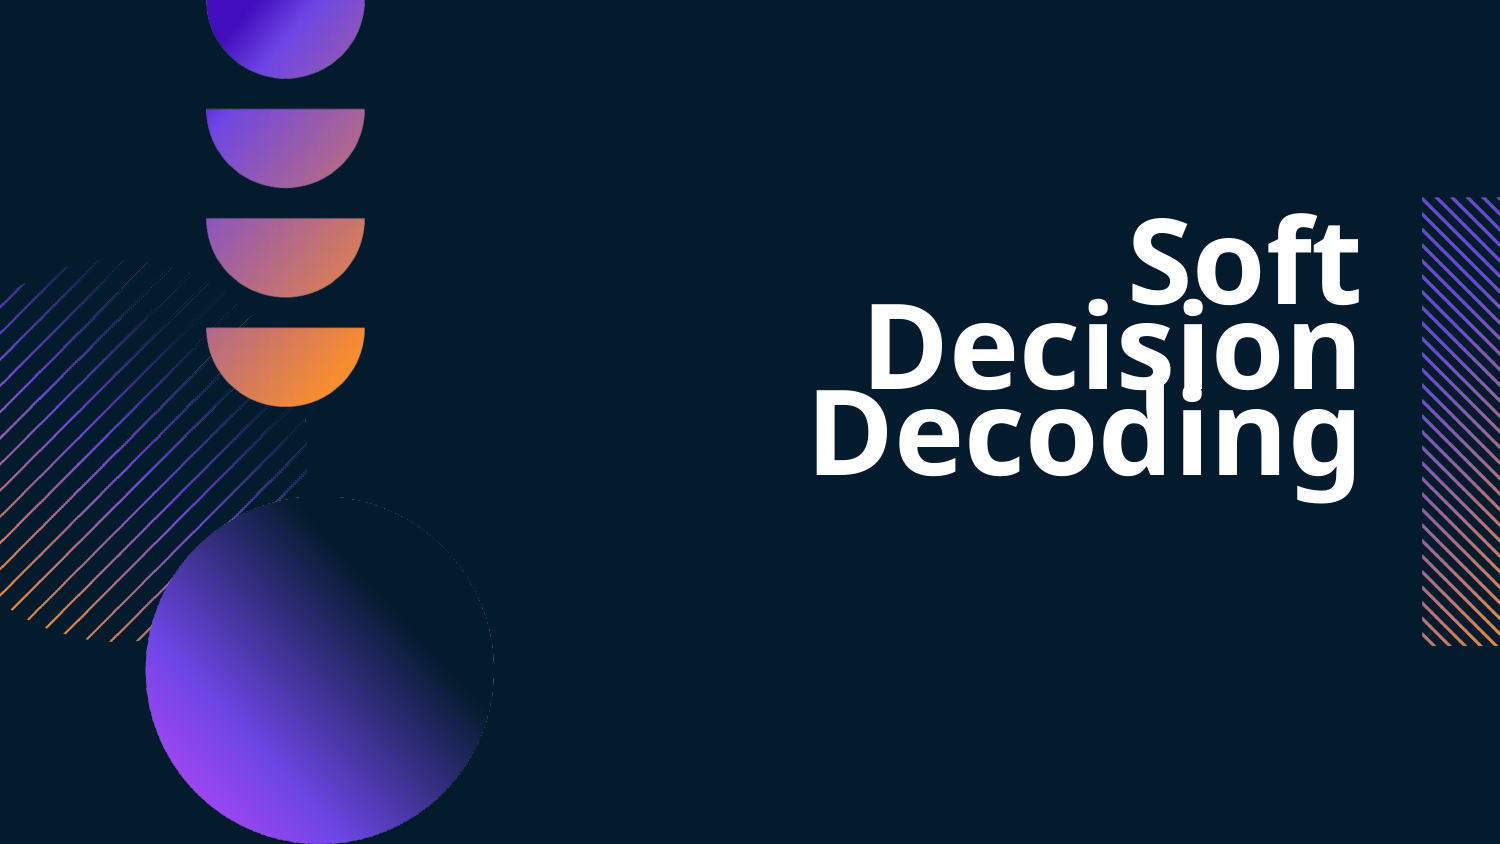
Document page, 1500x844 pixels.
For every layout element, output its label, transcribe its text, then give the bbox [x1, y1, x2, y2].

picture [1423, 198, 1500, 646]
picture [0, 0, 494, 844]
title Soft Decision Decoding [644, 283, 1379, 508]
